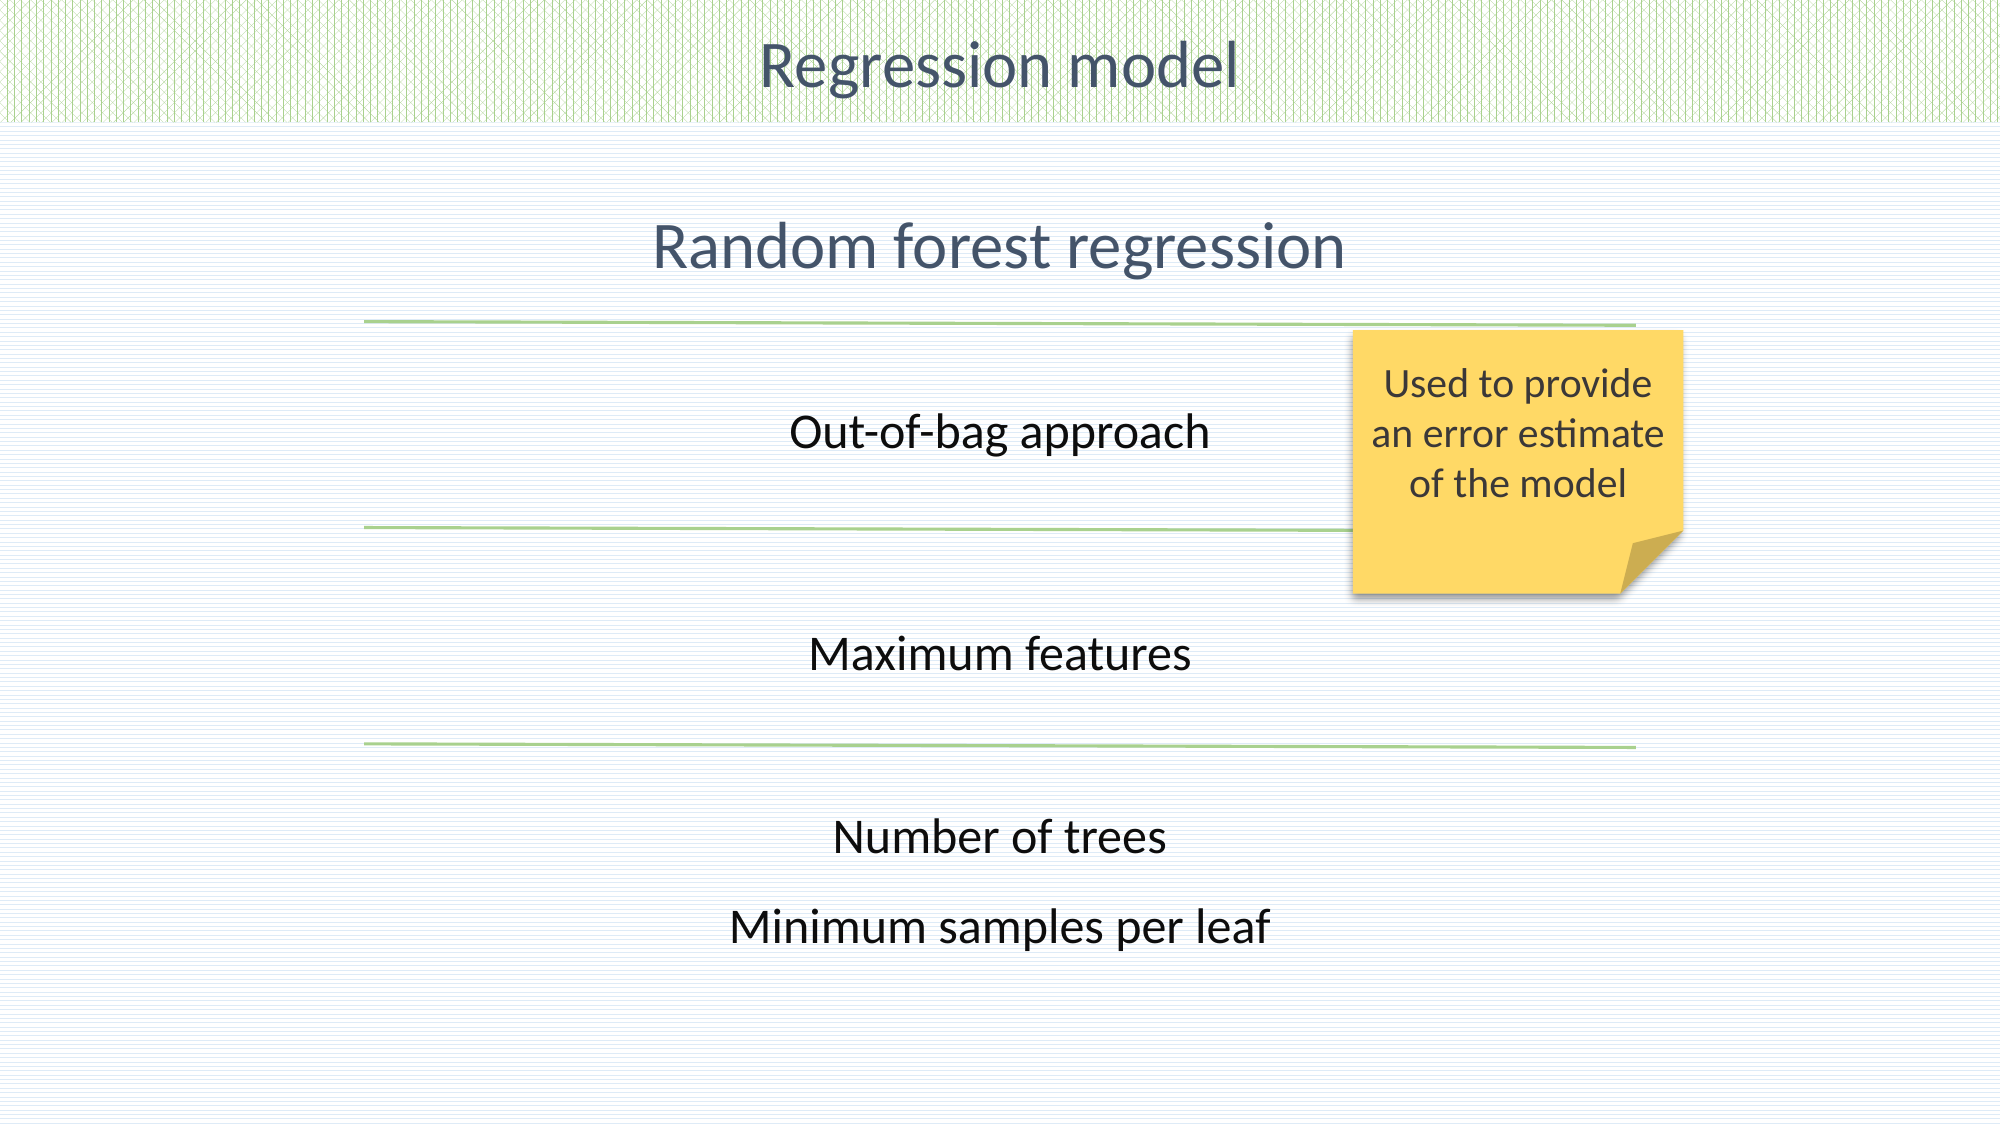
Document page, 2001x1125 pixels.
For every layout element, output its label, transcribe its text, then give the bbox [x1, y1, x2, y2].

text_box Out-of-bag approach [499, 391, 1346, 466]
text_box Used to provide an error estimate of the model [1351, 329, 1687, 595]
text_box Regression model [0, 0, 2000, 123]
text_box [363, 527, 1636, 532]
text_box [363, 321, 1636, 326]
text_box Maximum features [793, 583, 1207, 688]
text_box Number of trees Minimum samples per leaf [714, 765, 1286, 961]
text_box Random forest regression [637, 194, 1363, 290]
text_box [363, 743, 1636, 748]
